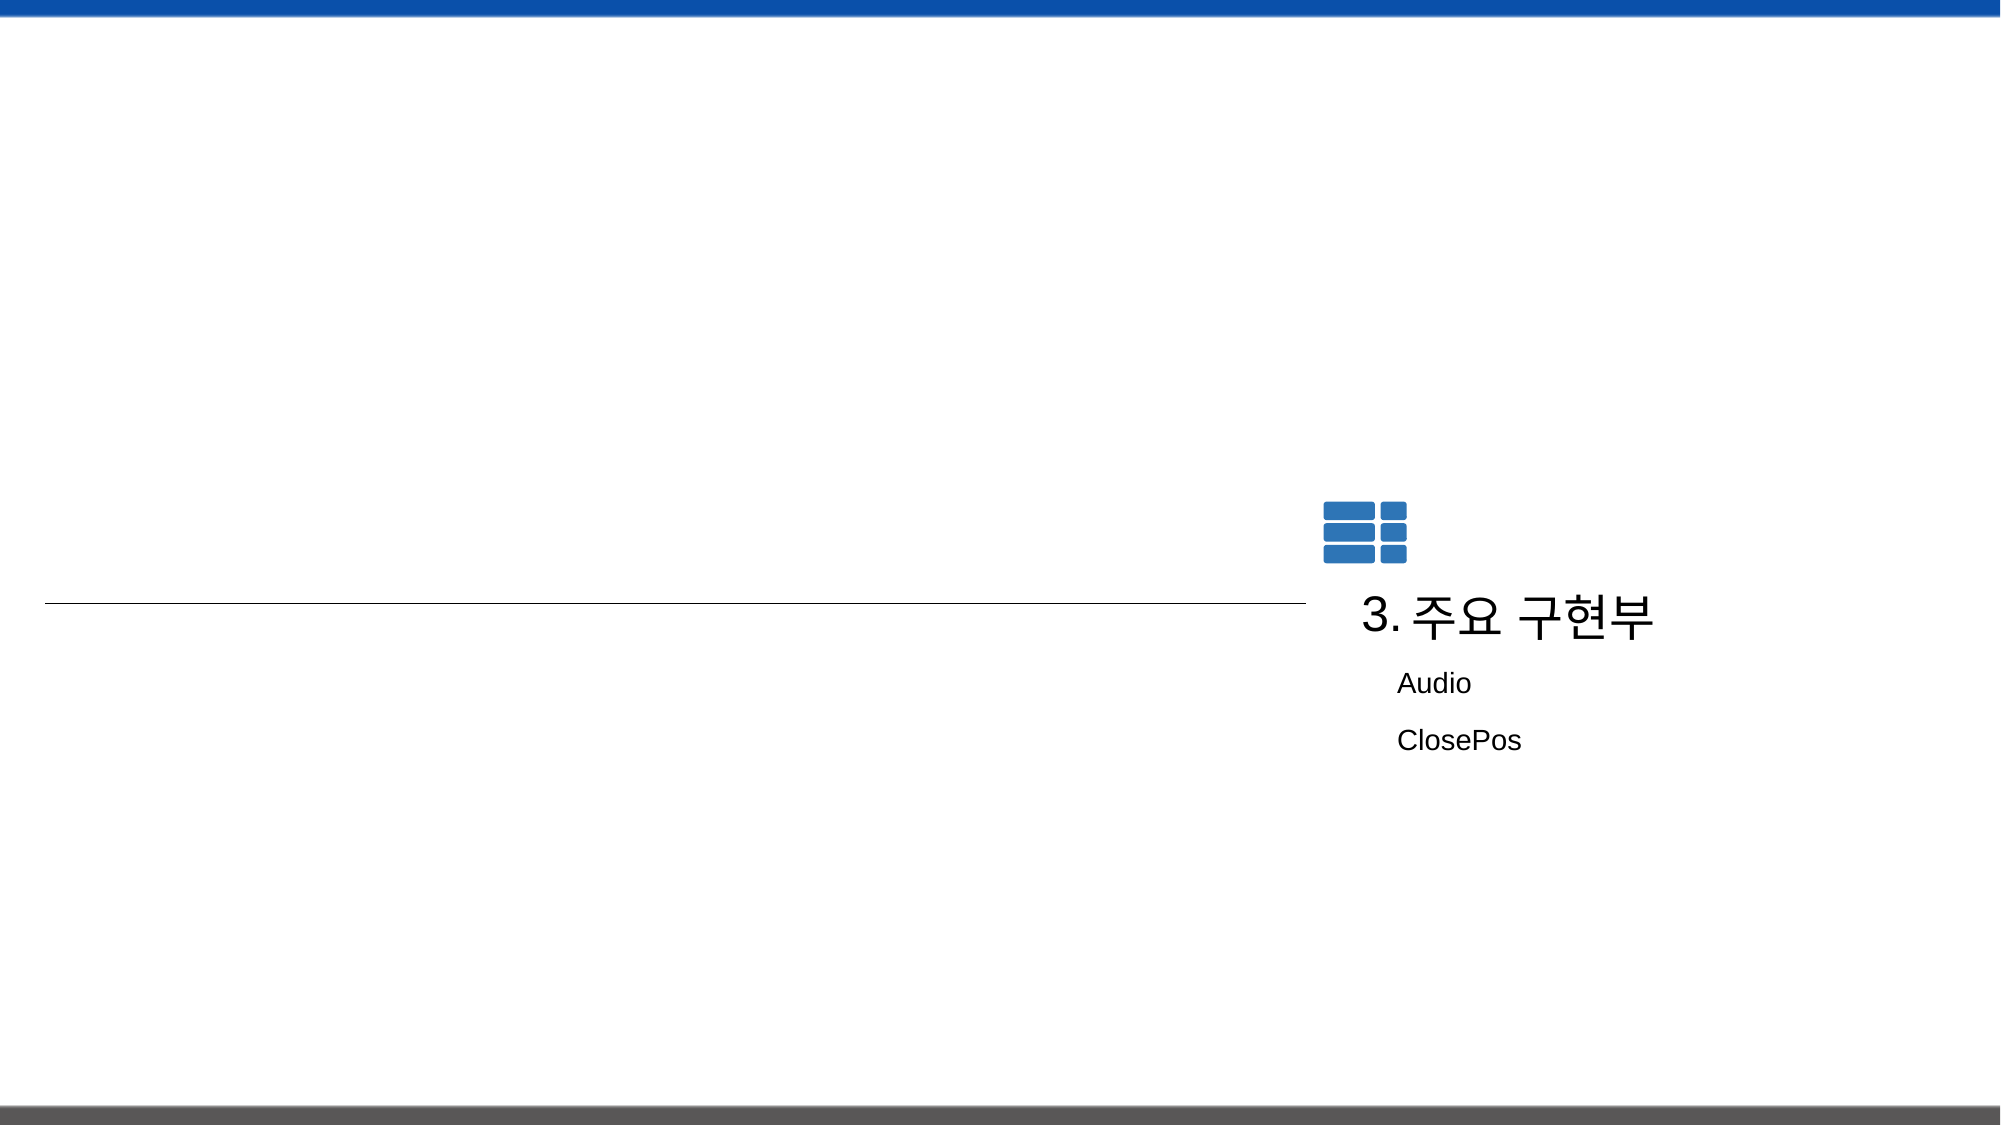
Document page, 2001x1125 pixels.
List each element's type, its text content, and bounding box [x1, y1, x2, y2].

text_box ClosePos [1382, 713, 1824, 764]
text_box 3. [1346, 574, 1430, 649]
text_box Audio [1382, 656, 1824, 707]
picture [0, 0, 2001, 1125]
text_box 주요 구현부 [1396, 578, 1897, 654]
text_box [1323, 501, 1407, 564]
